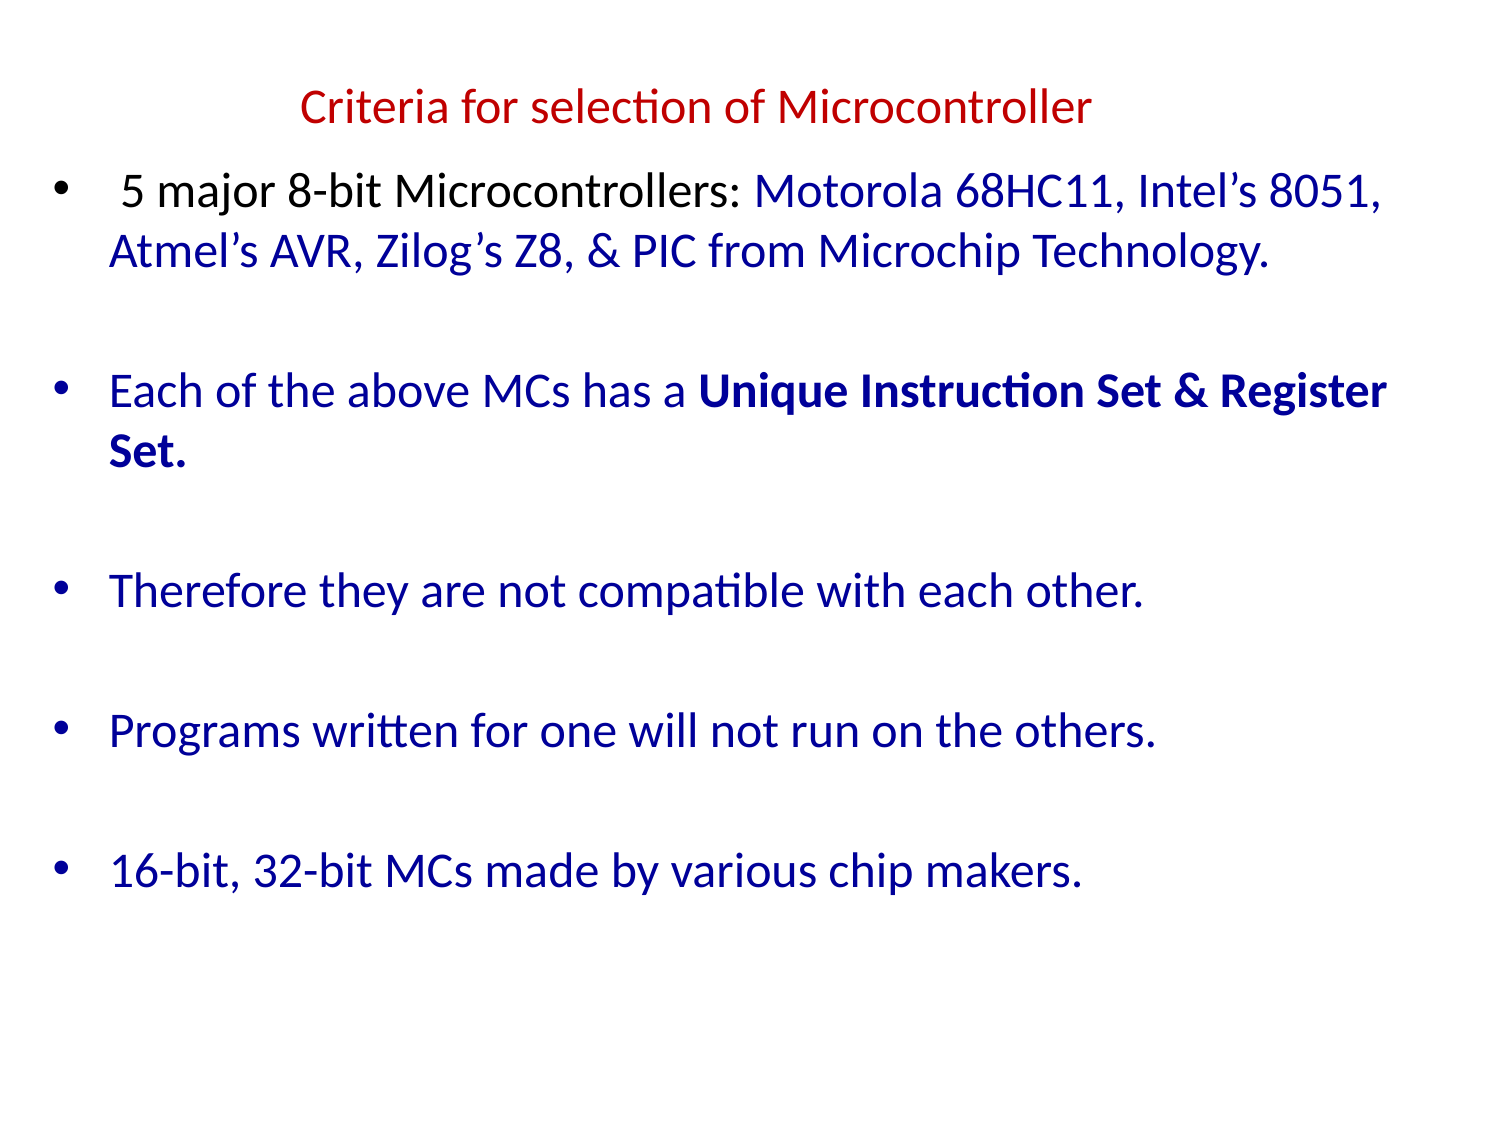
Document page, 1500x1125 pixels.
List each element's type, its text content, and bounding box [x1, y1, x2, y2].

list 5 major 8-bit Microcontrollers: Motorola 68HC11, Intel’s 8051, Atmel’s AVR, Zilog’s Z8, & PIC from Microchip Technology. Each of the above MCs has a Unique Instruction Set & Register Set. Therefore they are not compatible with each other. Programs written for one will not run on the others. 16-bit, 32-bit MCs made by various chip makers. [37, 149, 1425, 1050]
title Criteria for selection of Microcontroller [75, 45, 1425, 149]
